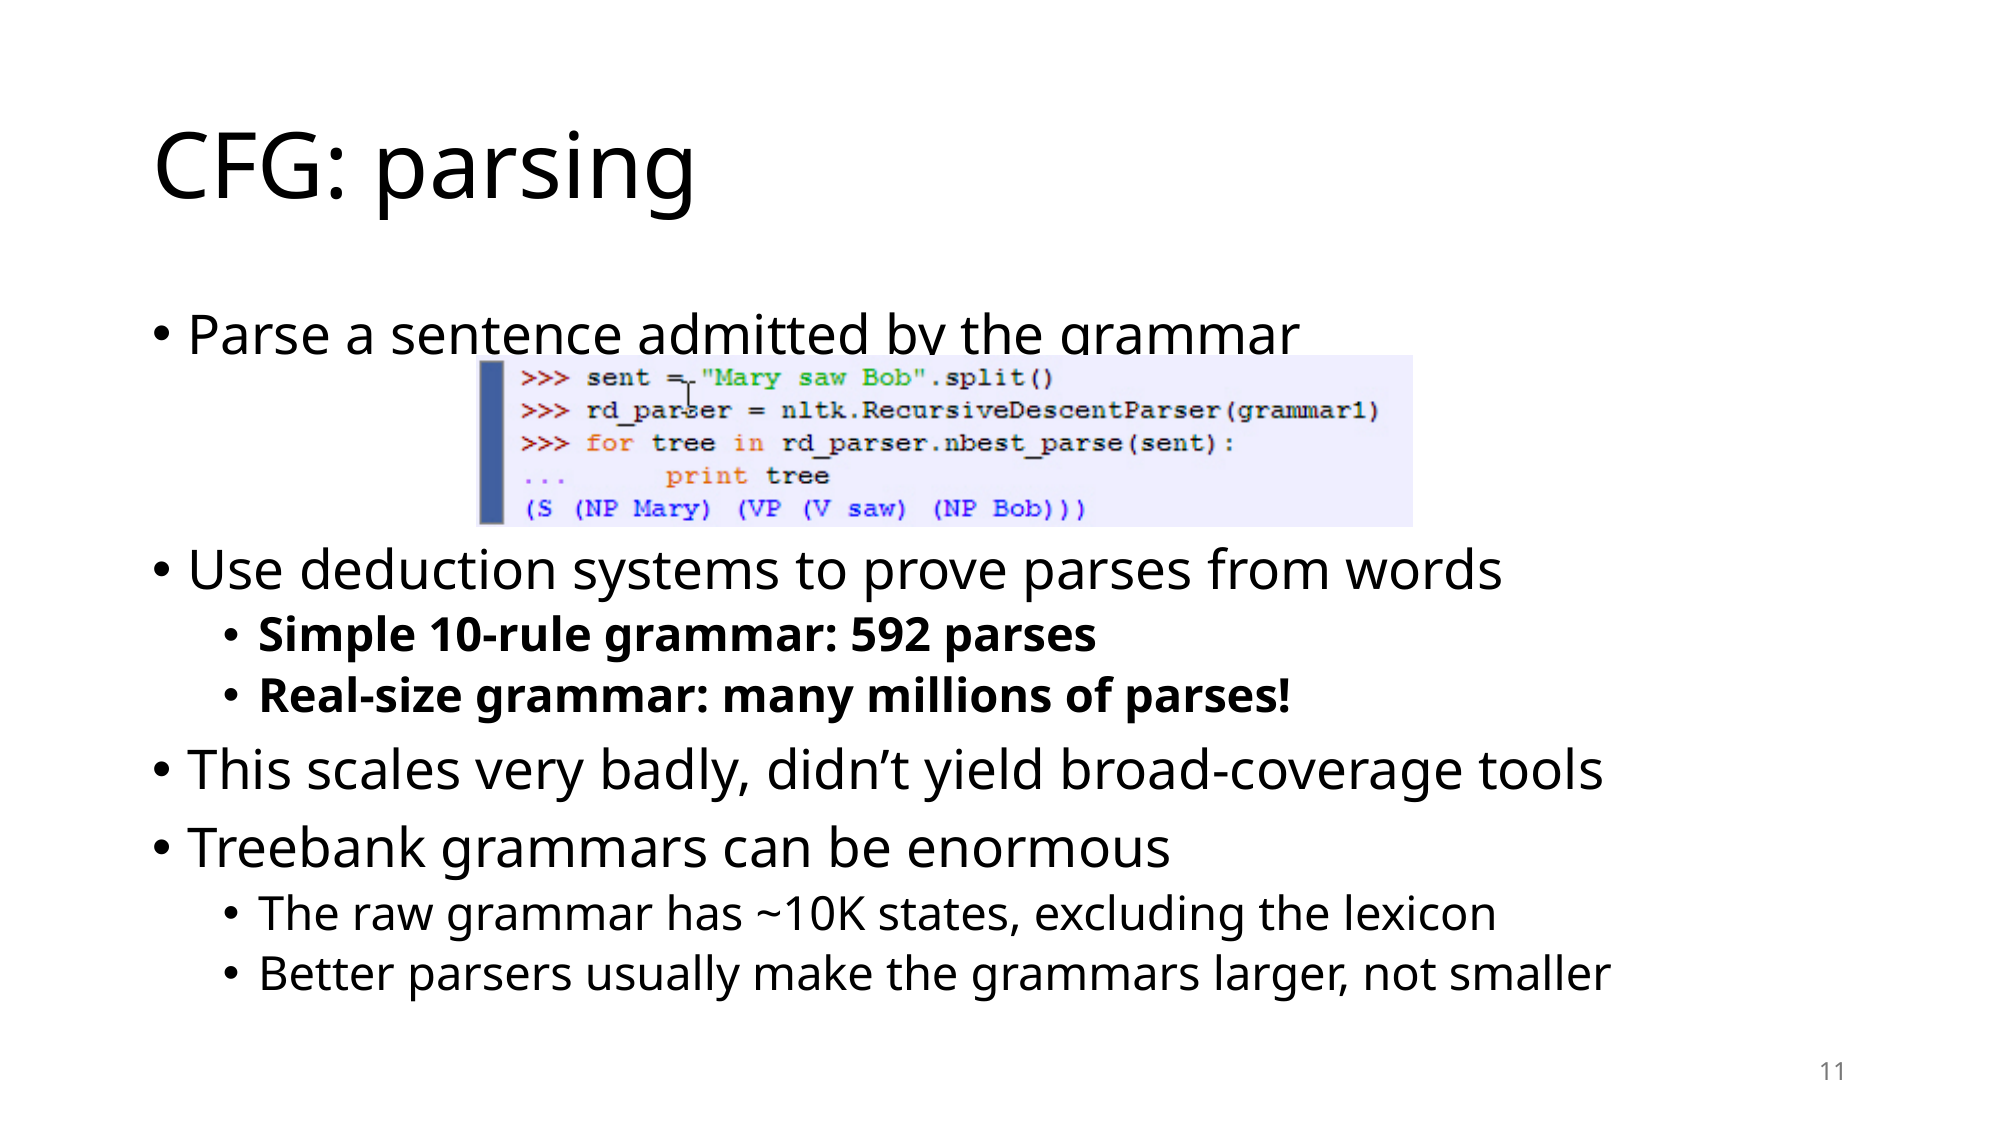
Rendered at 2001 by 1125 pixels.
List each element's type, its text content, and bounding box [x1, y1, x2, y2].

list Parse a sentence admitted by the grammar Use deduction systems to prove parses from words Simple 10-rule grammar: 592 parses Real-size grammar: many millions of parses! This scales very badly, didn’t yield broad-coverage tools Treebank grammars can be enormous The raw grammar has ~10K states, excluding the lexicon Better parsers usually make the grammars larger, not smaller [137, 299, 1863, 1014]
picture [476, 355, 1413, 528]
slide_number 11 [1412, 1042, 1863, 1103]
title CFG: parsing [137, 59, 1863, 278]
